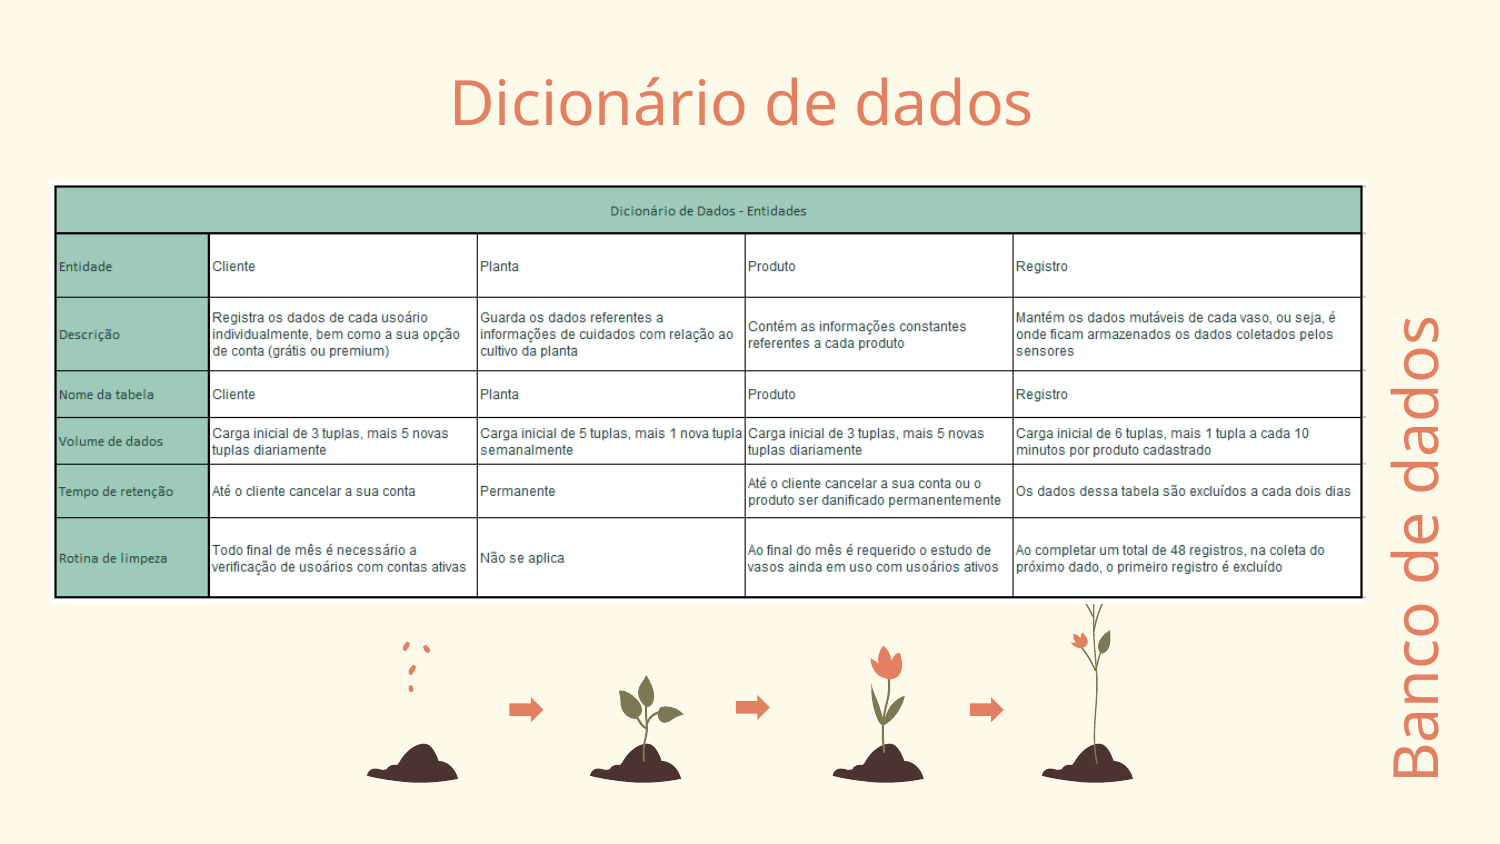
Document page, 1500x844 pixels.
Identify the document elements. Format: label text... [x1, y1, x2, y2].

title Dicionário de dados [0, 47, 1500, 143]
title Banco de dados [1361, 101, 1456, 799]
picture [49, 180, 1366, 604]
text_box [366, 613, 1134, 783]
